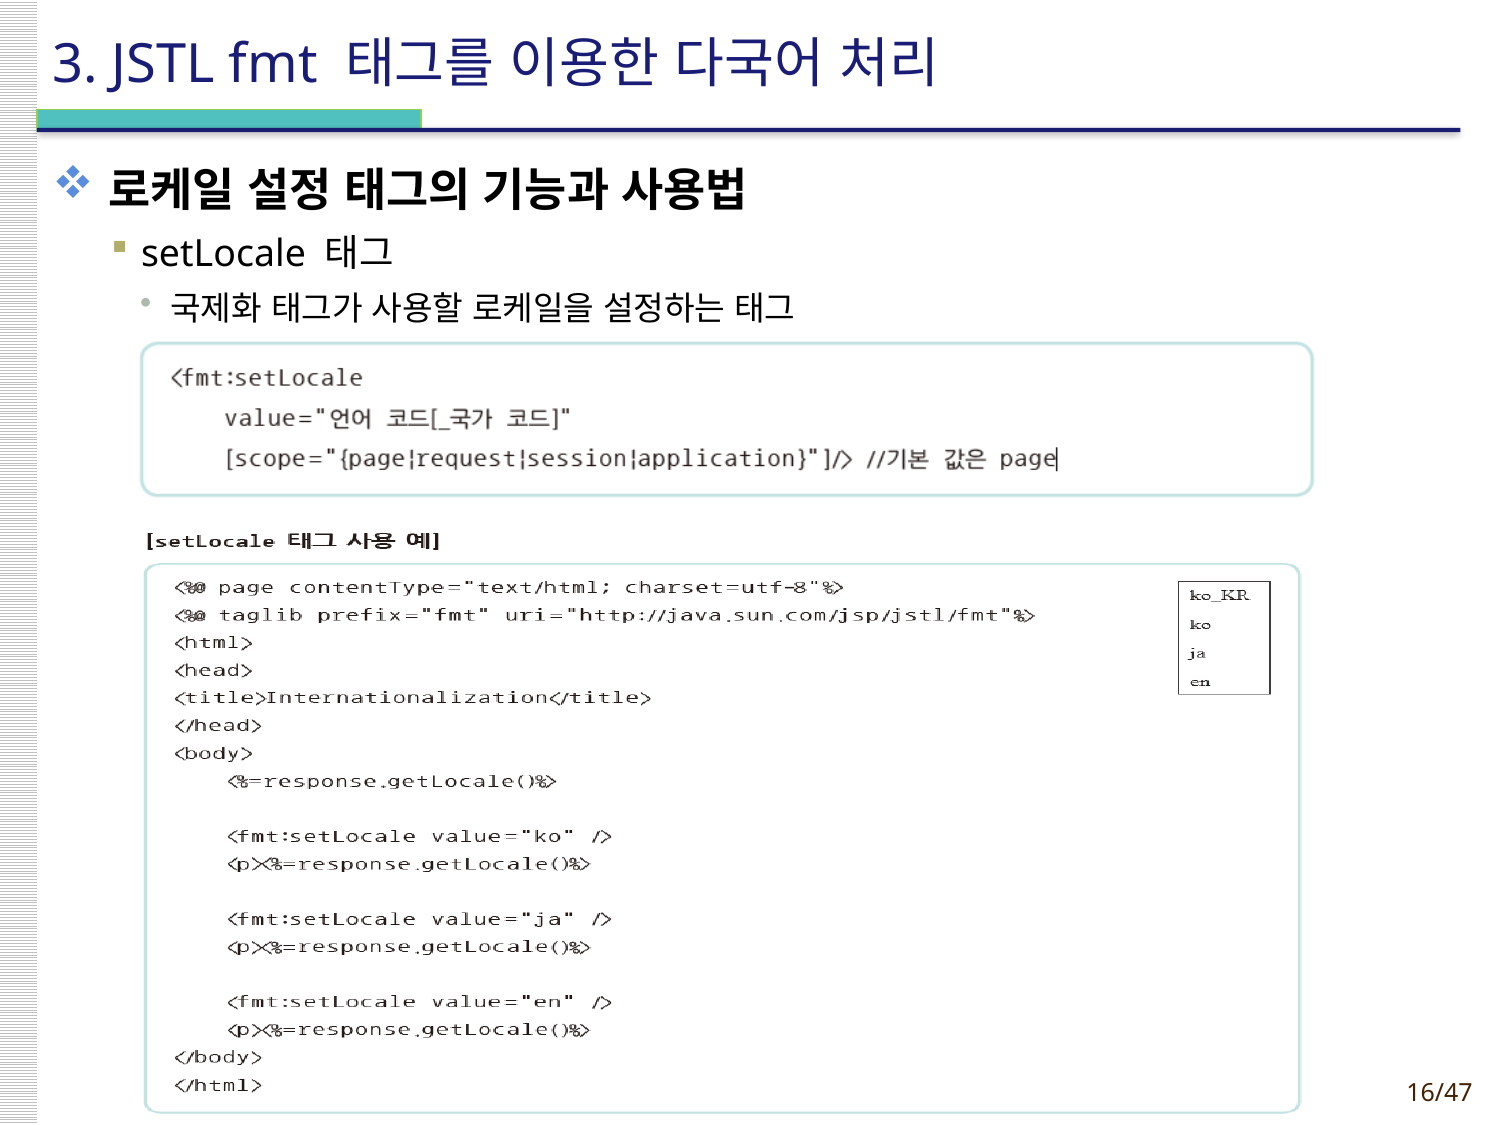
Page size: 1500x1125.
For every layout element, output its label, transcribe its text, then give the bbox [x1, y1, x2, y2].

picture [135, 526, 1305, 1118]
picture [135, 337, 1319, 504]
title 3. JSTL fmt 태그를 이용한 다국어 처리 [37, 13, 1278, 109]
list 로케일 설정 태그의 기능과 사용법 setLocale 태그 국제화 태그가 사용할 로케일을 설정하는 태그 [37, 152, 1463, 1091]
